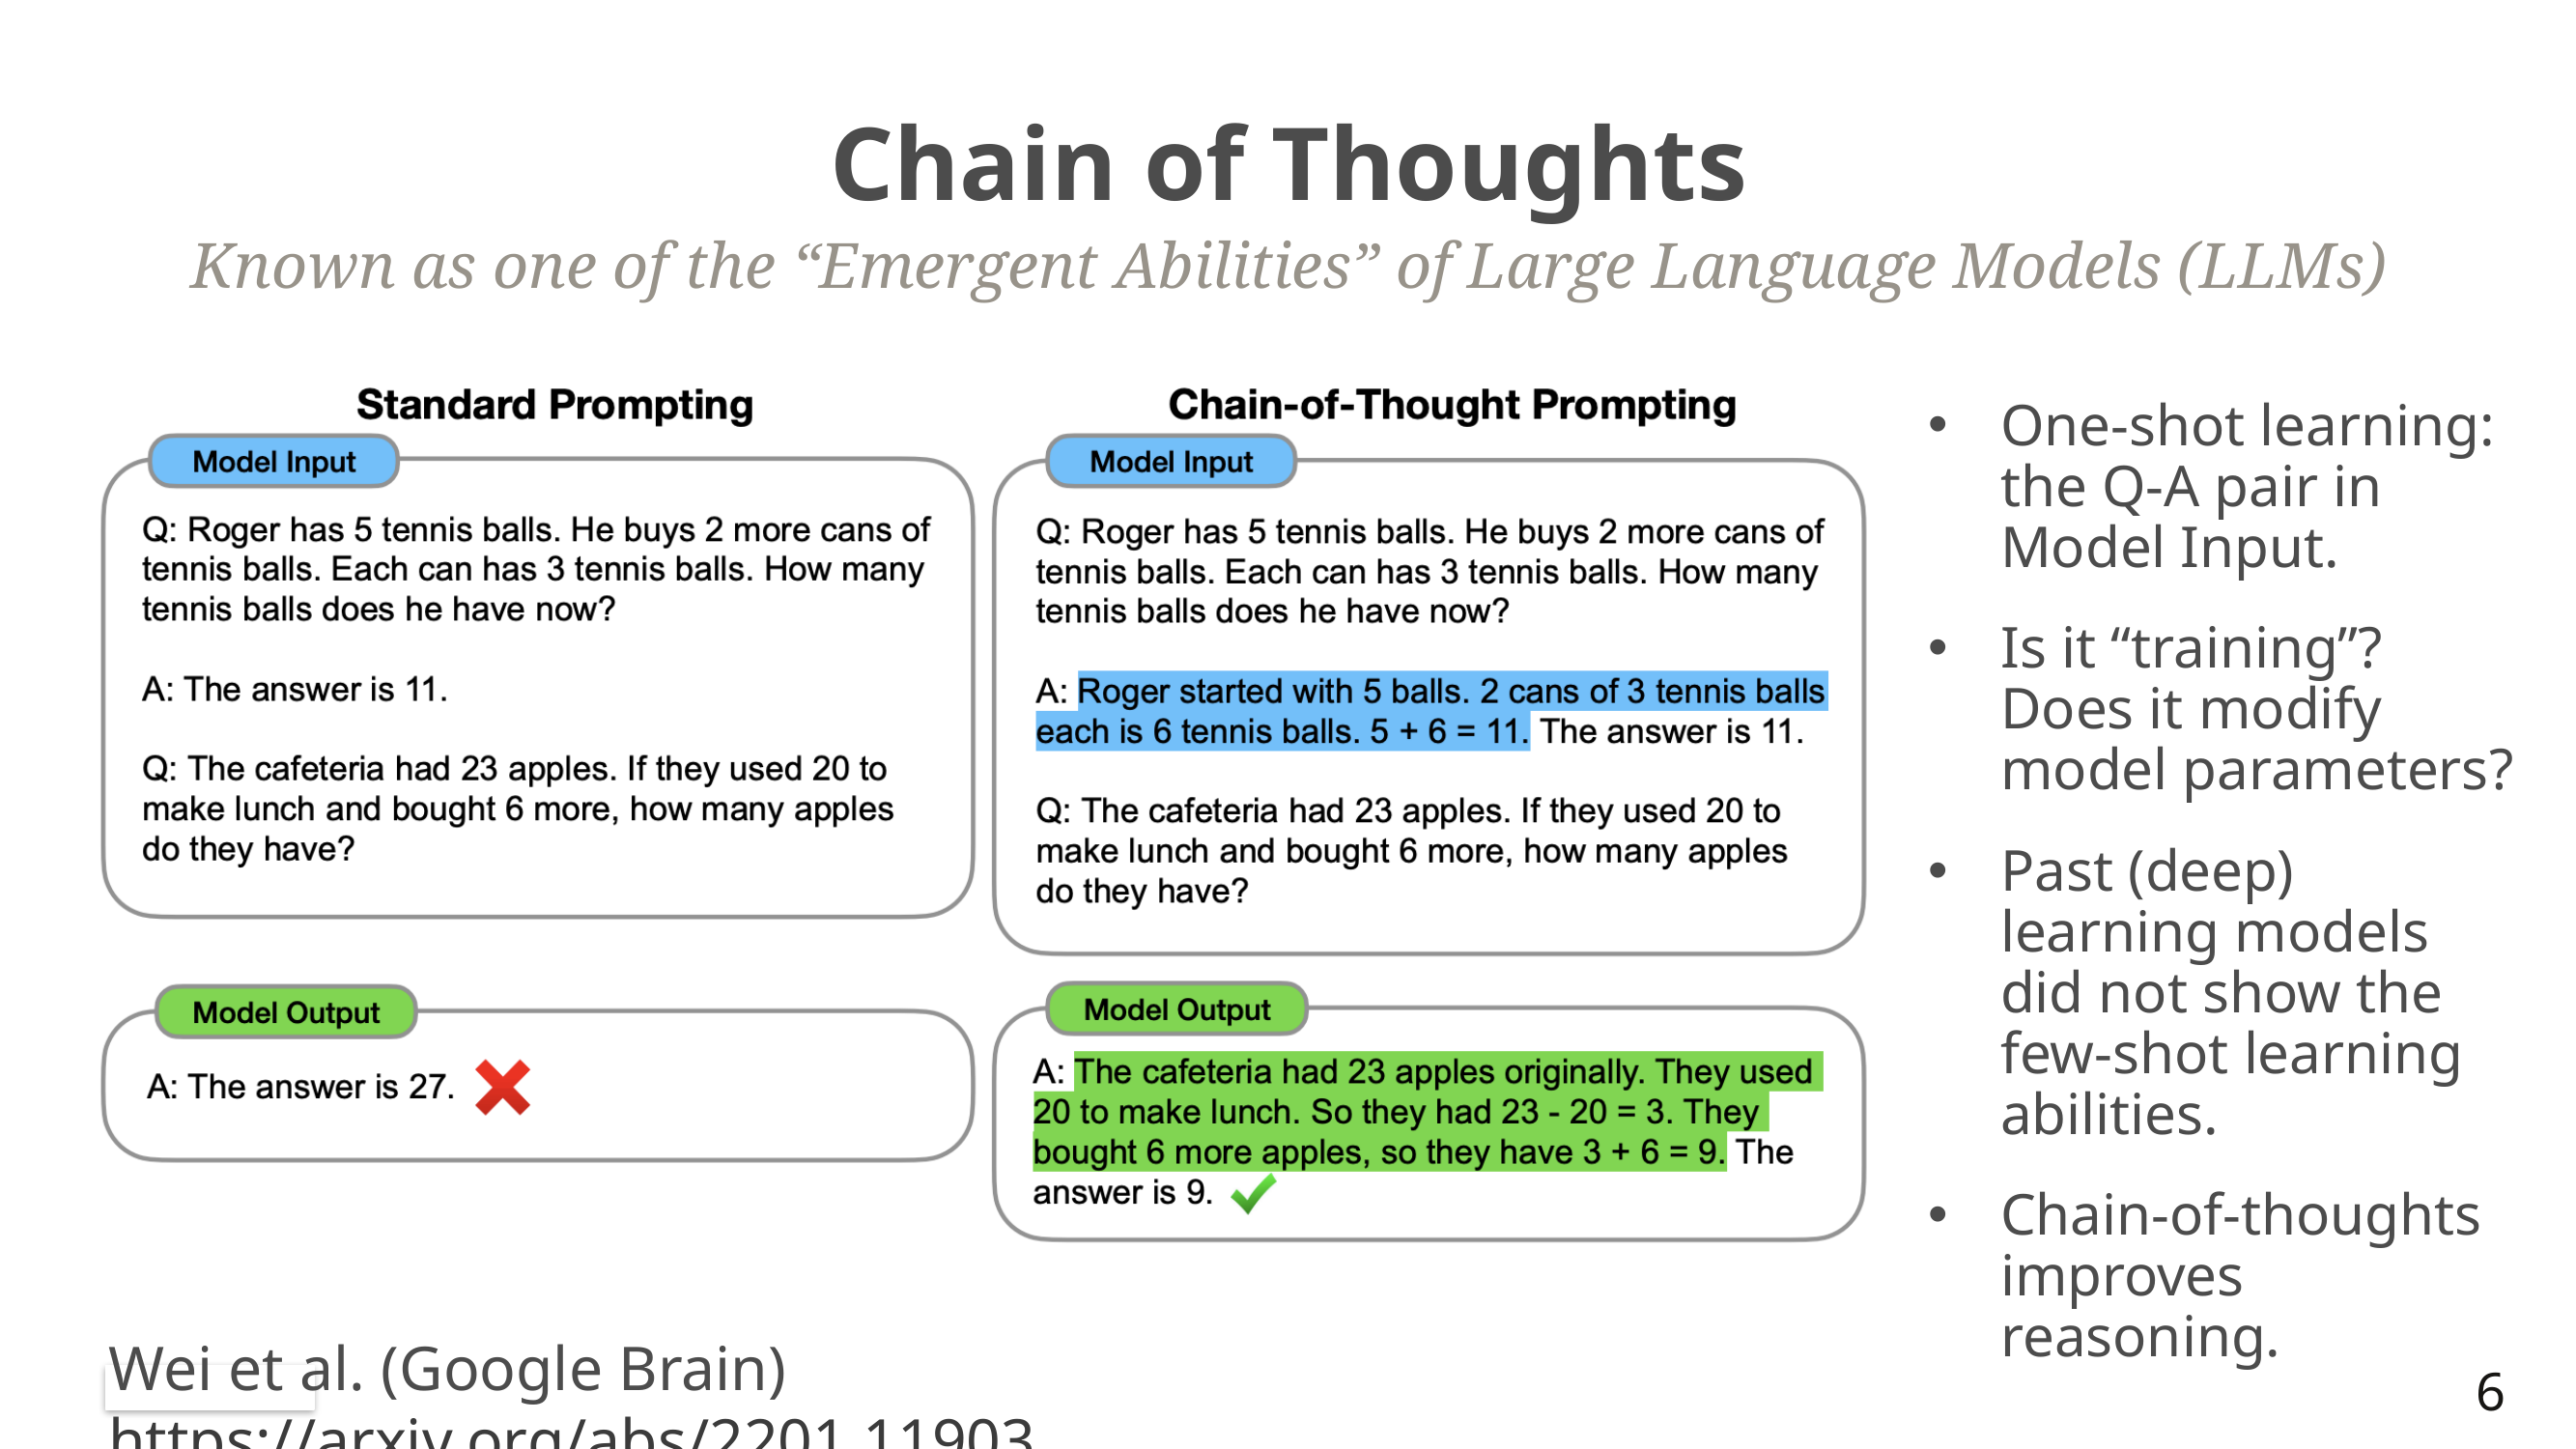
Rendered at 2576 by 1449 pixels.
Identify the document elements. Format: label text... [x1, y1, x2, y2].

slide_number 5 [2394, 1365, 2530, 1424]
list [84, 379, 1879, 1253]
text_box Wei et al. (Google Brain) https://arxiv.org/abs/2201.11903 [85, 1326, 1698, 1425]
text_box One-shot learning: the Q-A pair in Model Input. Is it “training”? Does it modify model parameters? Past (deep) learning models did not show the few-shot learning abilities. Chain-of-thoughts improves reasoning. [1905, 385, 2550, 1258]
list Known as one of the “Emergent Abilities” of Large Language Models (LLMs) [129, 222, 2449, 304]
title Chain of Thoughts [129, 122, 2449, 220]
